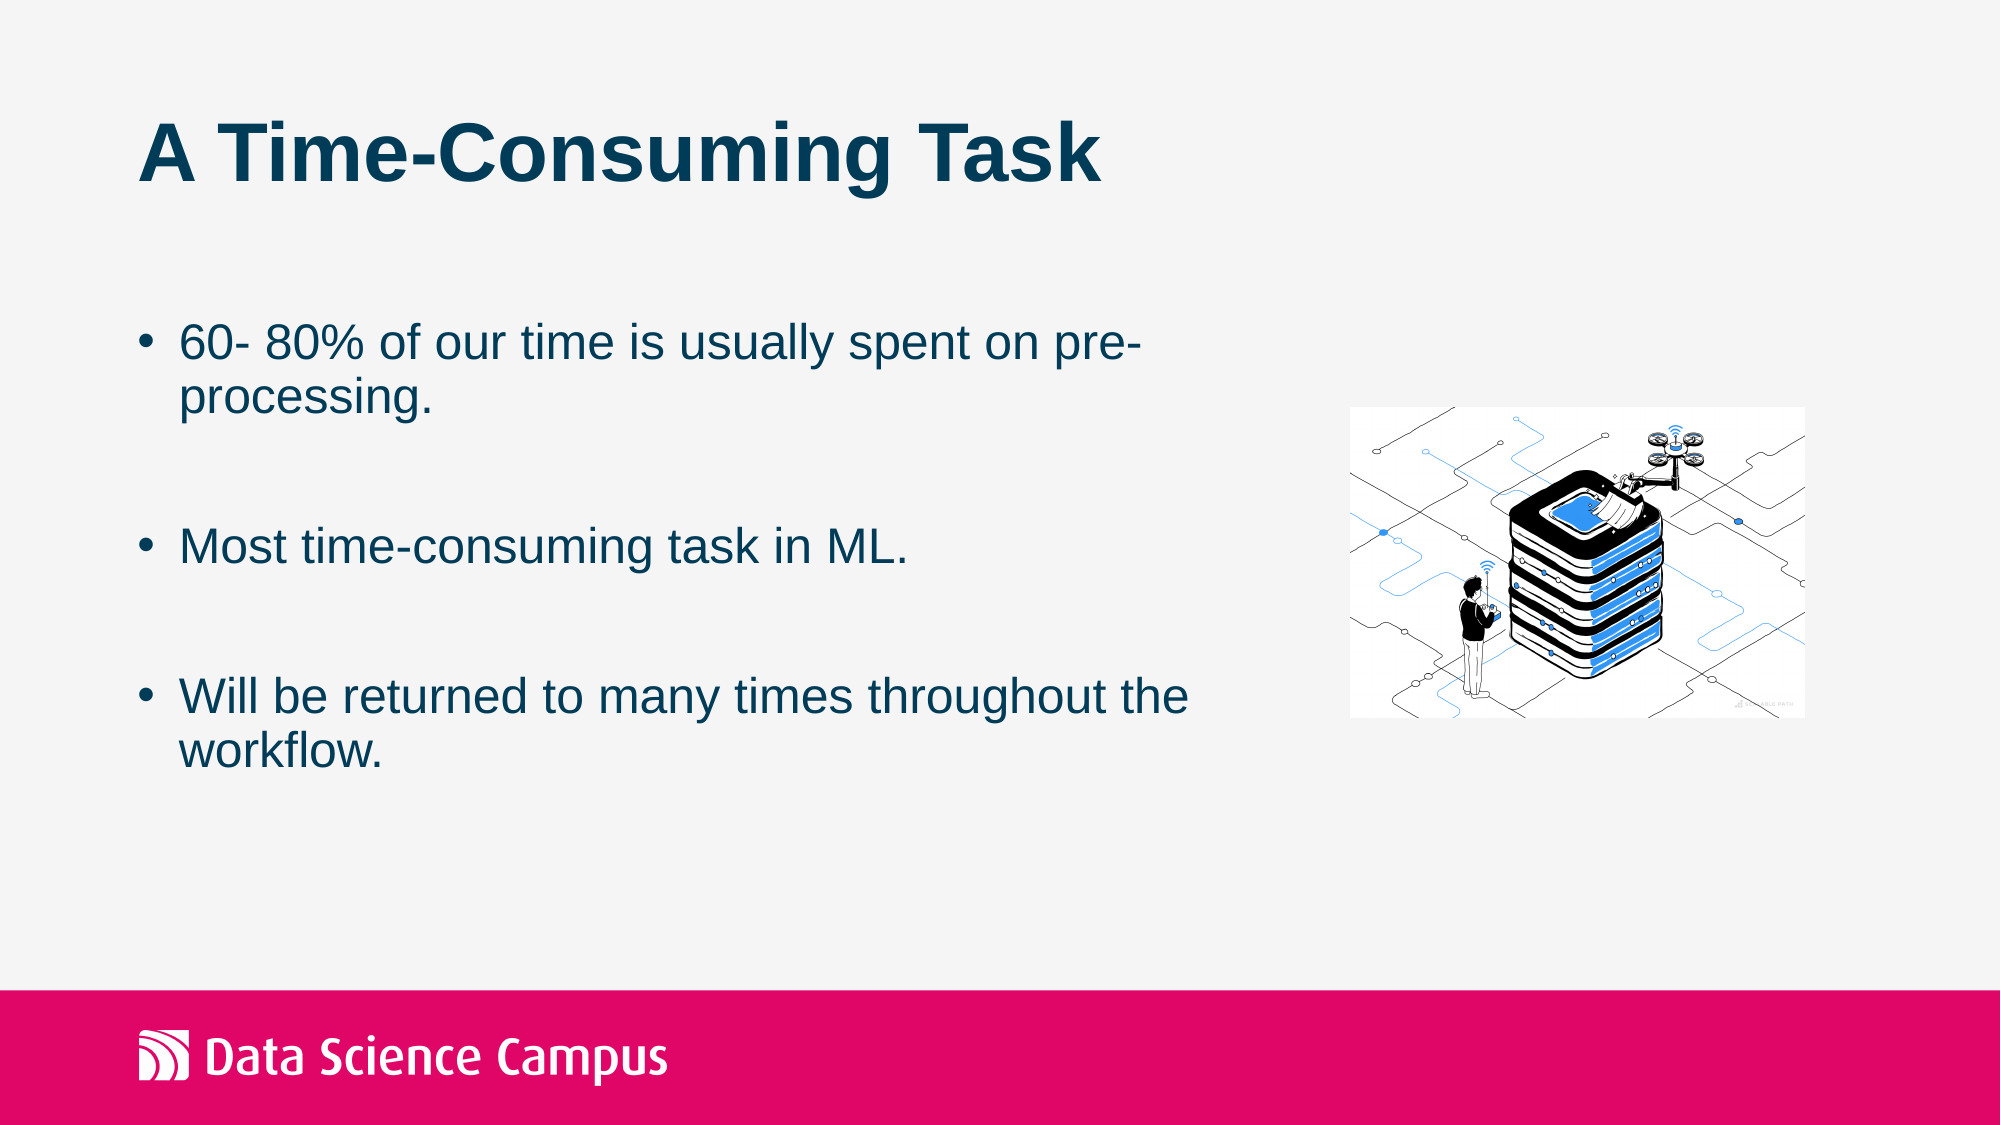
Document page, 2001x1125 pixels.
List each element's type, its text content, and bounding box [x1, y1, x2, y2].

picture [139, 1030, 667, 1086]
title A Time-Consuming Task [137, 105, 1183, 218]
list 60- 80% of our time is usually spent on pre-processing. Most time-consuming task in ML. Will be returned to many times throughout the workflow. [137, 316, 1207, 809]
picture [1349, 407, 1805, 718]
